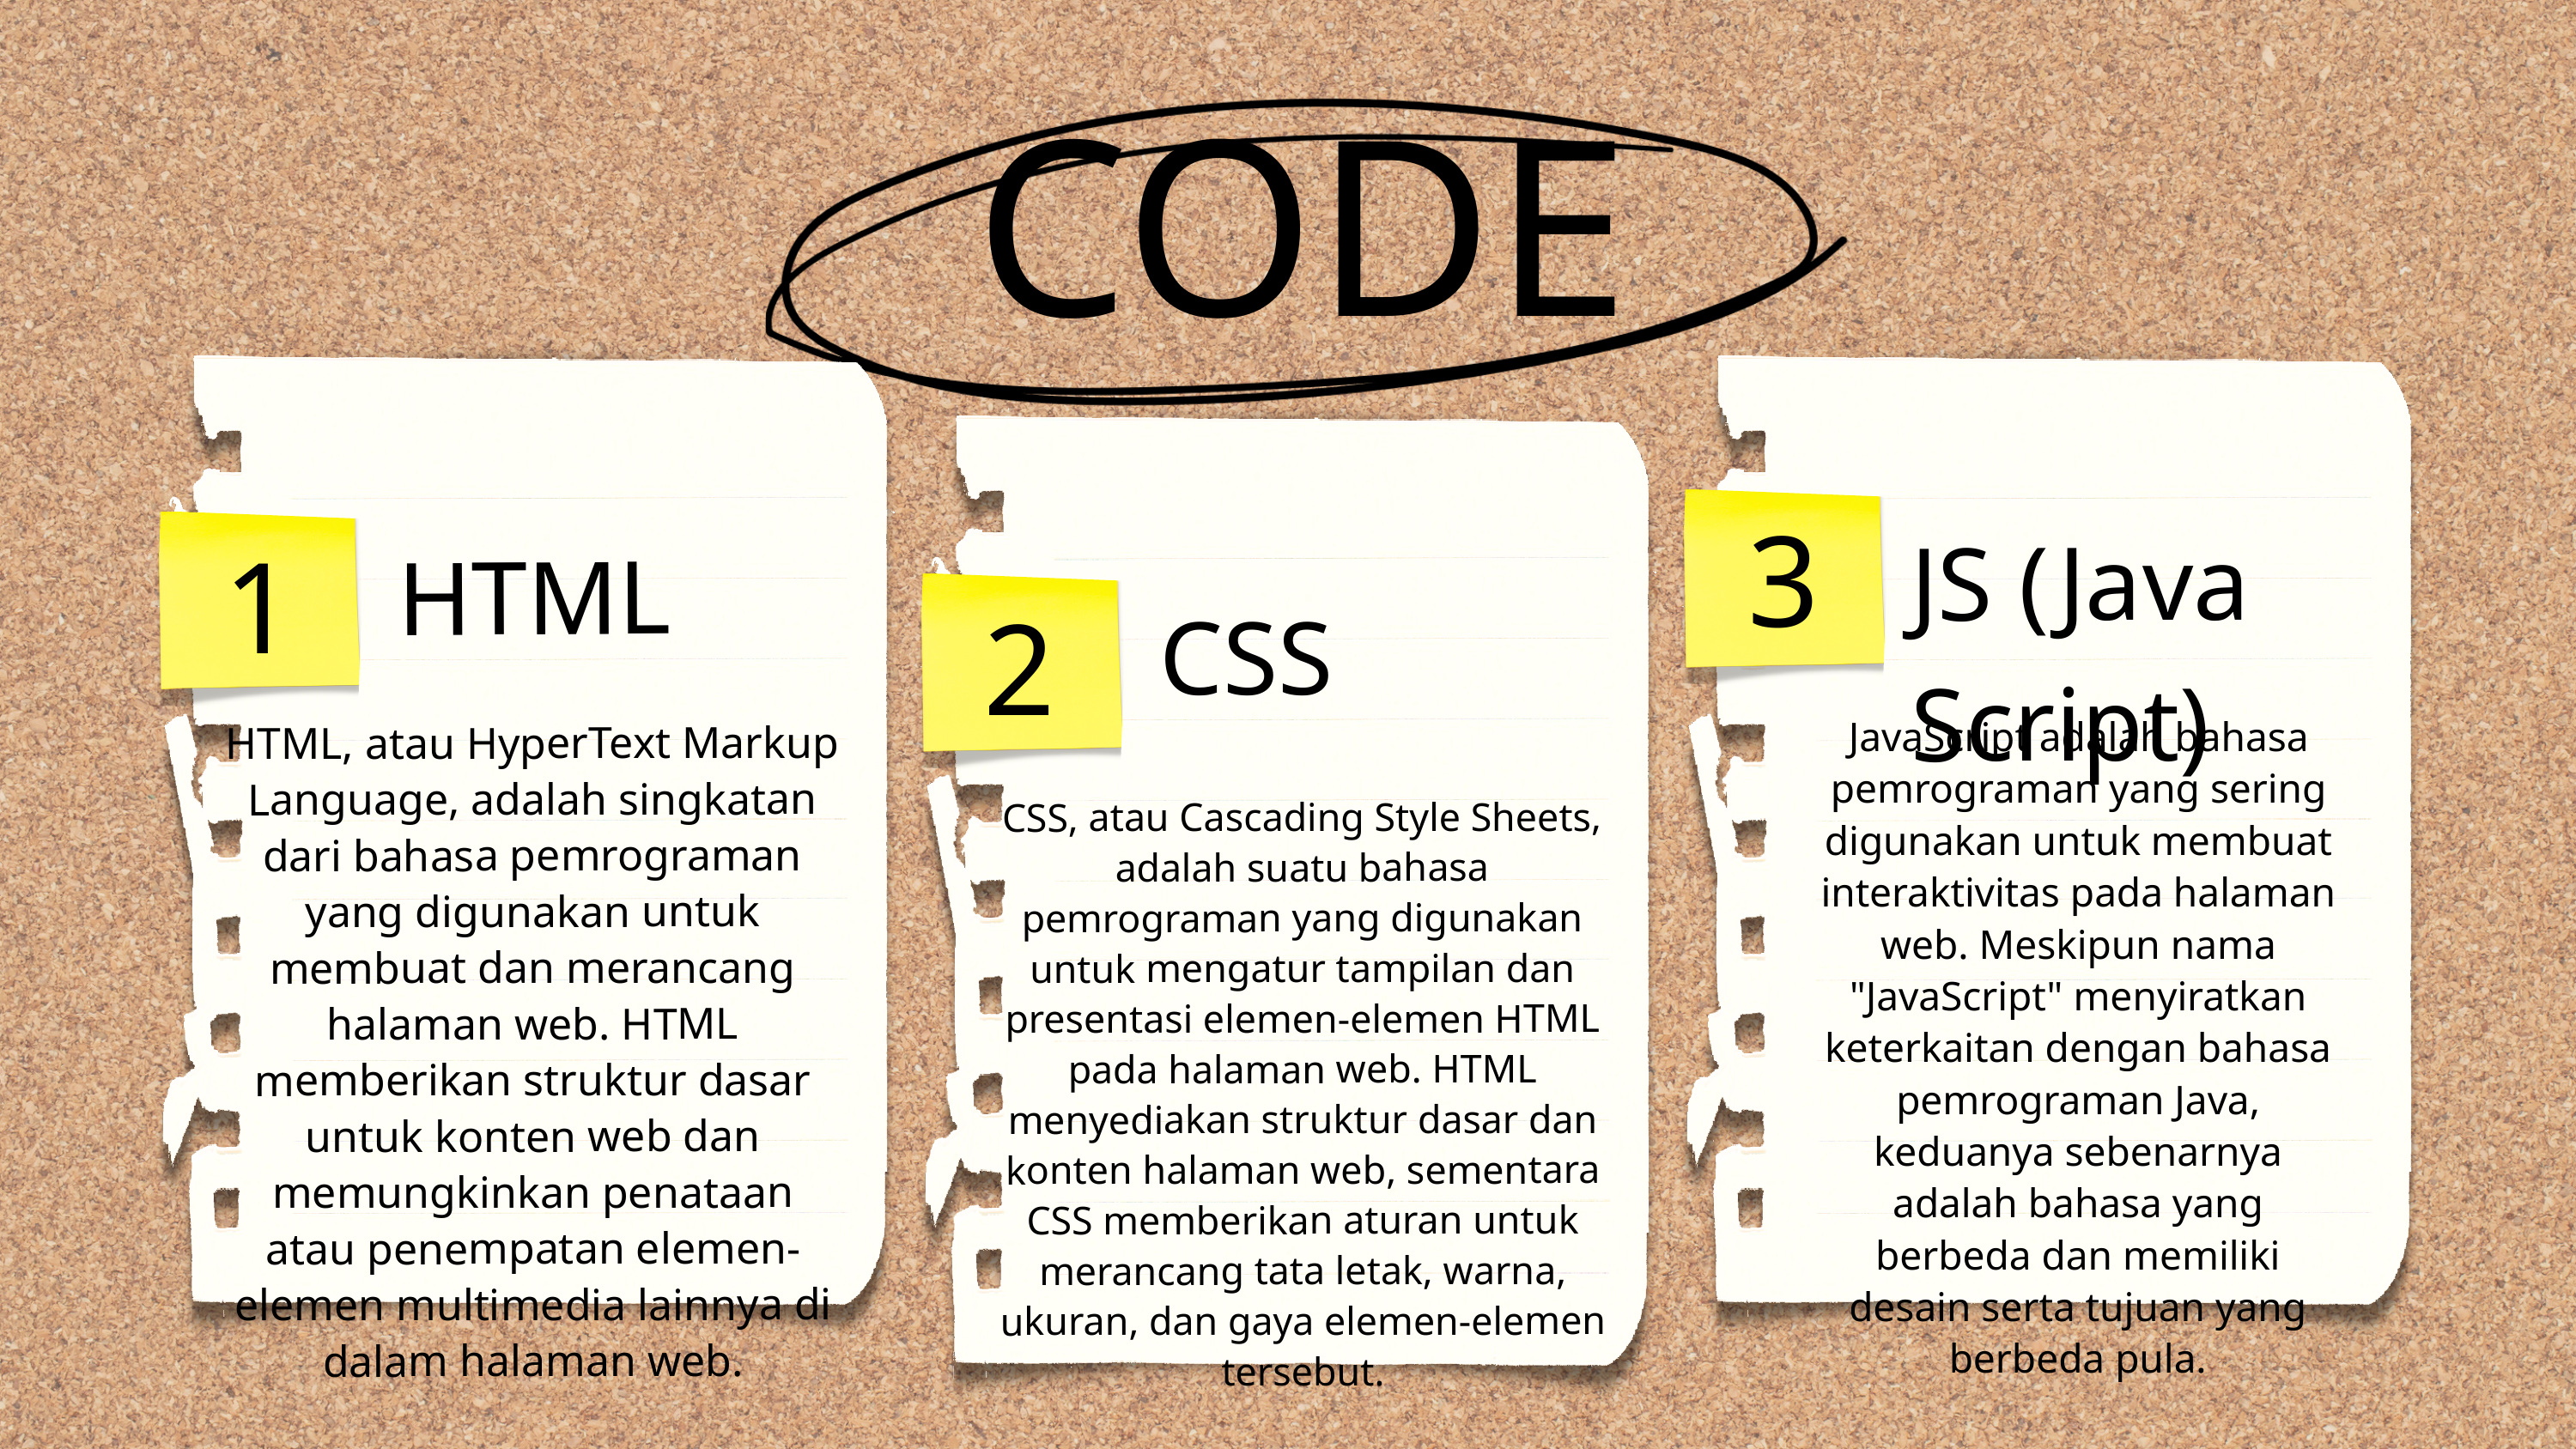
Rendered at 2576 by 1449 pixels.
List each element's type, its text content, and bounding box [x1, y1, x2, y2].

text_box HTML, atau HyperText Markup Language, adalah singkatan dari bahasa pemrograman yang digunakan untuk membuat dan merancang halaman web. HTML memberikan struktur dasar untuk konten web dan memungkinkan penataan atau penempatan elemen-elemen multimedia lainnya di dalam halaman web. [225, 710, 841, 1386]
text_box [915, 573, 1128, 776]
text_box CSS, atau Cascading Style Sheets, adalah suatu bahasa pemrograman yang digunakan untuk mengatur tampilan dan presentasi elemen-elemen HTML pada halaman web. HTML menyediakan struktur dasar dan konten halaman web, sementara CSS memberikan aturan untuk merancang tata letak, warna, ukuran, dan gaya elemen-elemen tersebut. [993, 787, 1613, 1394]
text_box [899, 366, 1677, 407]
text_box [153, 511, 366, 712]
text_box [915, 398, 1661, 1406]
text_box 1 [193, 476, 325, 679]
text_box JavaScript adalah bahasa pemrograman yang sering digunakan untuk membuat interaktivitas pada halaman web. Meskipun nama "JavaScript" menyiratkan keterkaitan dengan bahasa pemrograman Java, keduanya sebenarnya adalah bahasa yang berbeda dan memiliki desain serta tujuan yang berbeda pula. [1813, 707, 2343, 1449]
text_box 3 [1718, 450, 1850, 652]
text_box [1677, 338, 2423, 1345]
text_box [1678, 488, 1891, 692]
text_box [0, 0, 2576, 1449]
text_box CODE [321, 22, 2284, 366]
text_box 2 [954, 538, 1085, 741]
text_box CSS [1159, 574, 1657, 715]
text_box HTML [397, 511, 881, 656]
text_box JS (Java Script) [1910, 499, 2391, 780]
text_box [153, 338, 899, 1345]
